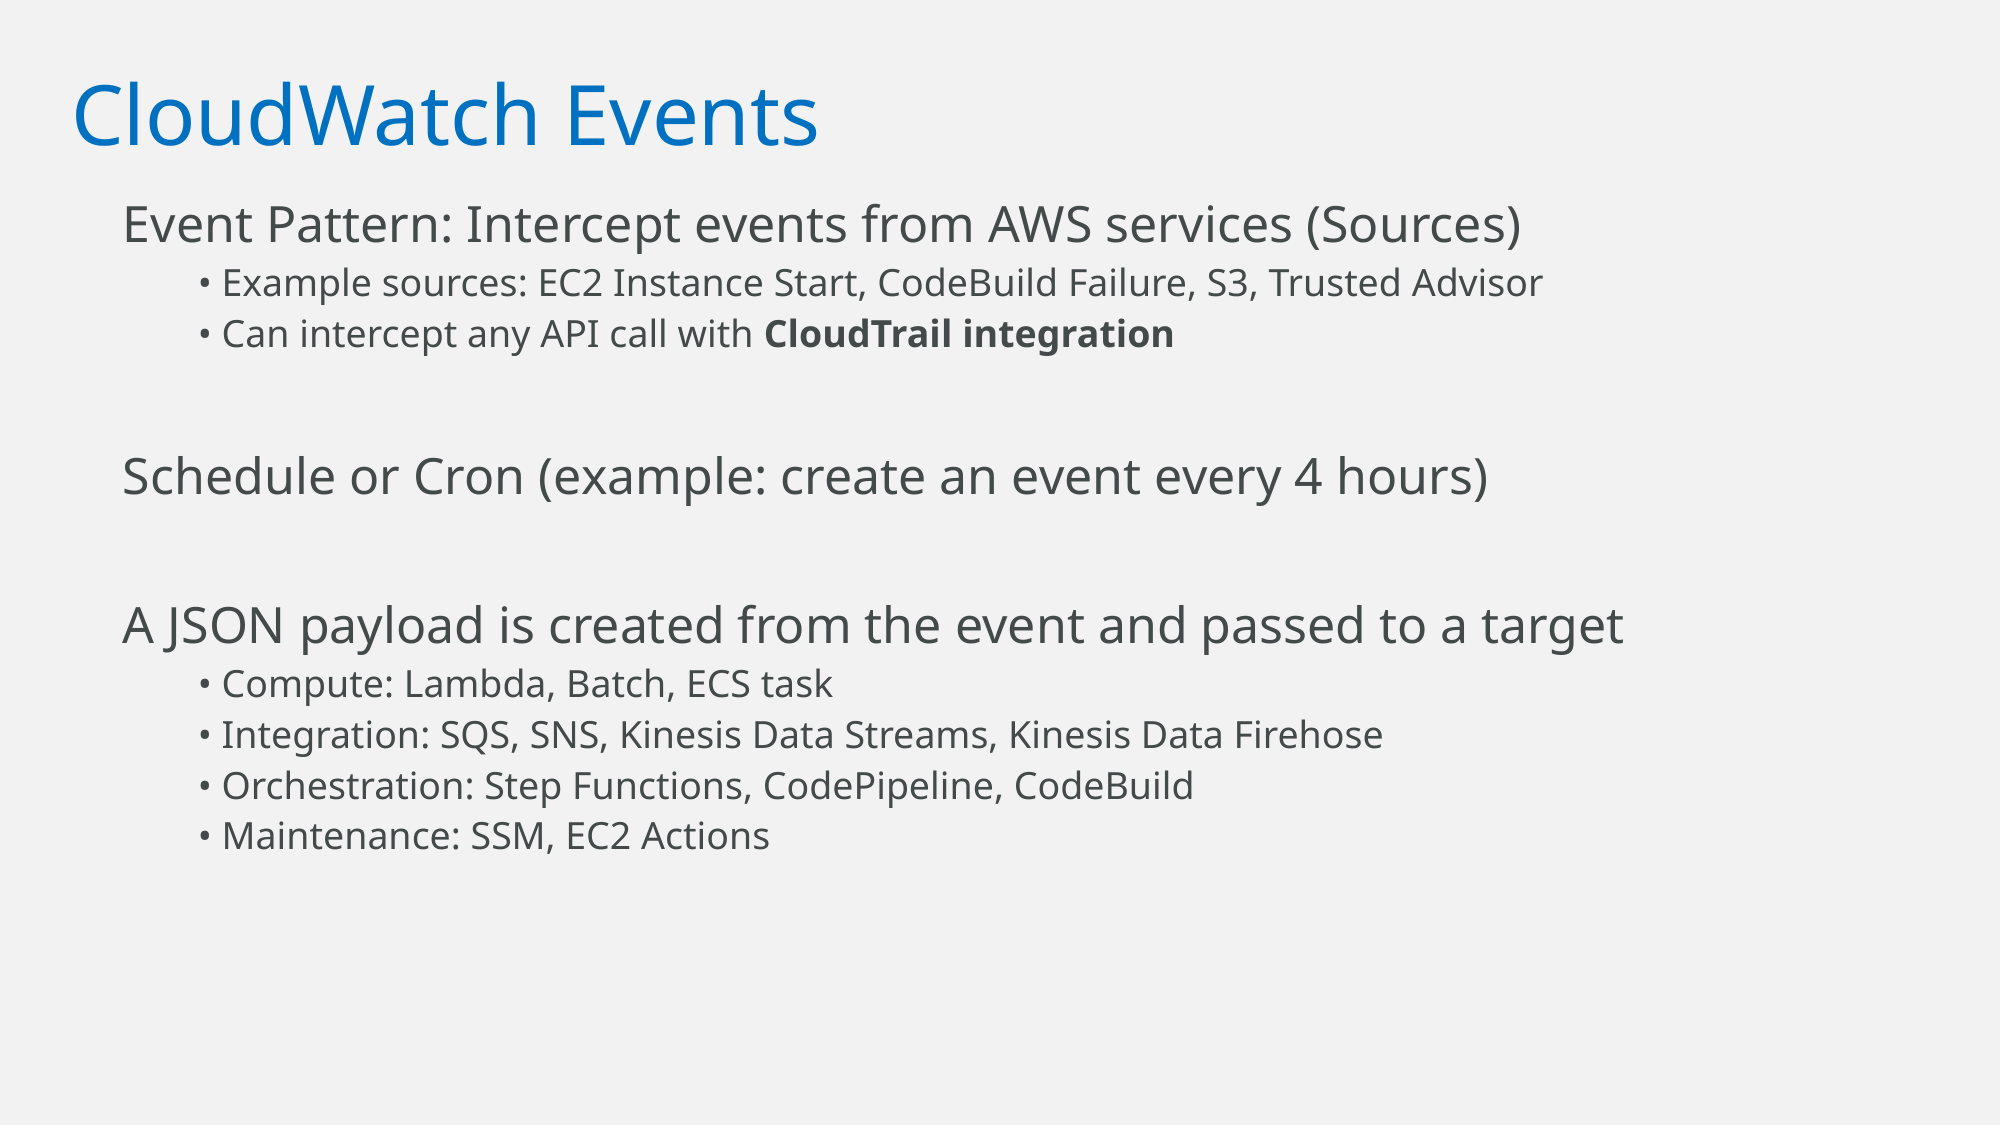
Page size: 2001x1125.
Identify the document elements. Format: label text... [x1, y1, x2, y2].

title CloudWatch Events [56, 45, 1900, 193]
list Event Pattern: Intercept events from AWS services (Sources) • Example sources: EC2 Instance Start, CodeBuild Failure, S3, Trusted Advisor • Can intercept any API call with CloudTrail integration Schedule or Cron (example: create an event every 4 hours) A JSON payload is created from the event and passed to a target • Compute: Lambda, Batch, ECS task • Integration: SQS, SNS, Kinesis Data Streams, Kinesis Data Firehose • Orchestration: Step Functions, CodePipeline, CodeBuild • Maintenance: SSM, EC2 Actions [107, 192, 1886, 1029]
